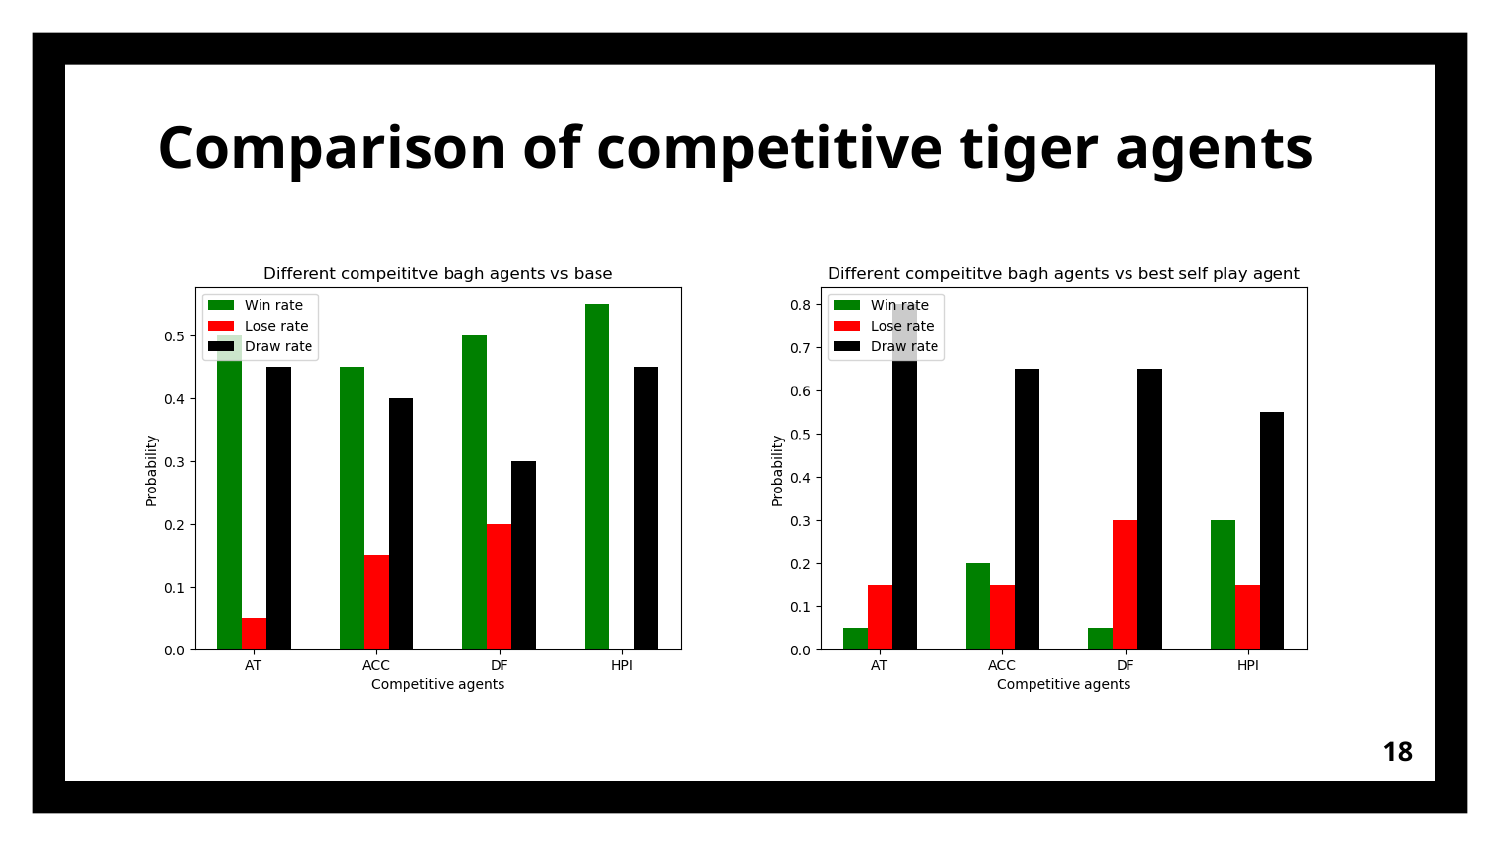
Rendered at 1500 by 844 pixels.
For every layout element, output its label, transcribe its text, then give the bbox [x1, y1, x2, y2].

picture [116, 230, 1370, 701]
slide_number ‹#› [1338, 720, 1429, 786]
title Comparison of competitive tiger agents [142, 86, 1334, 196]
